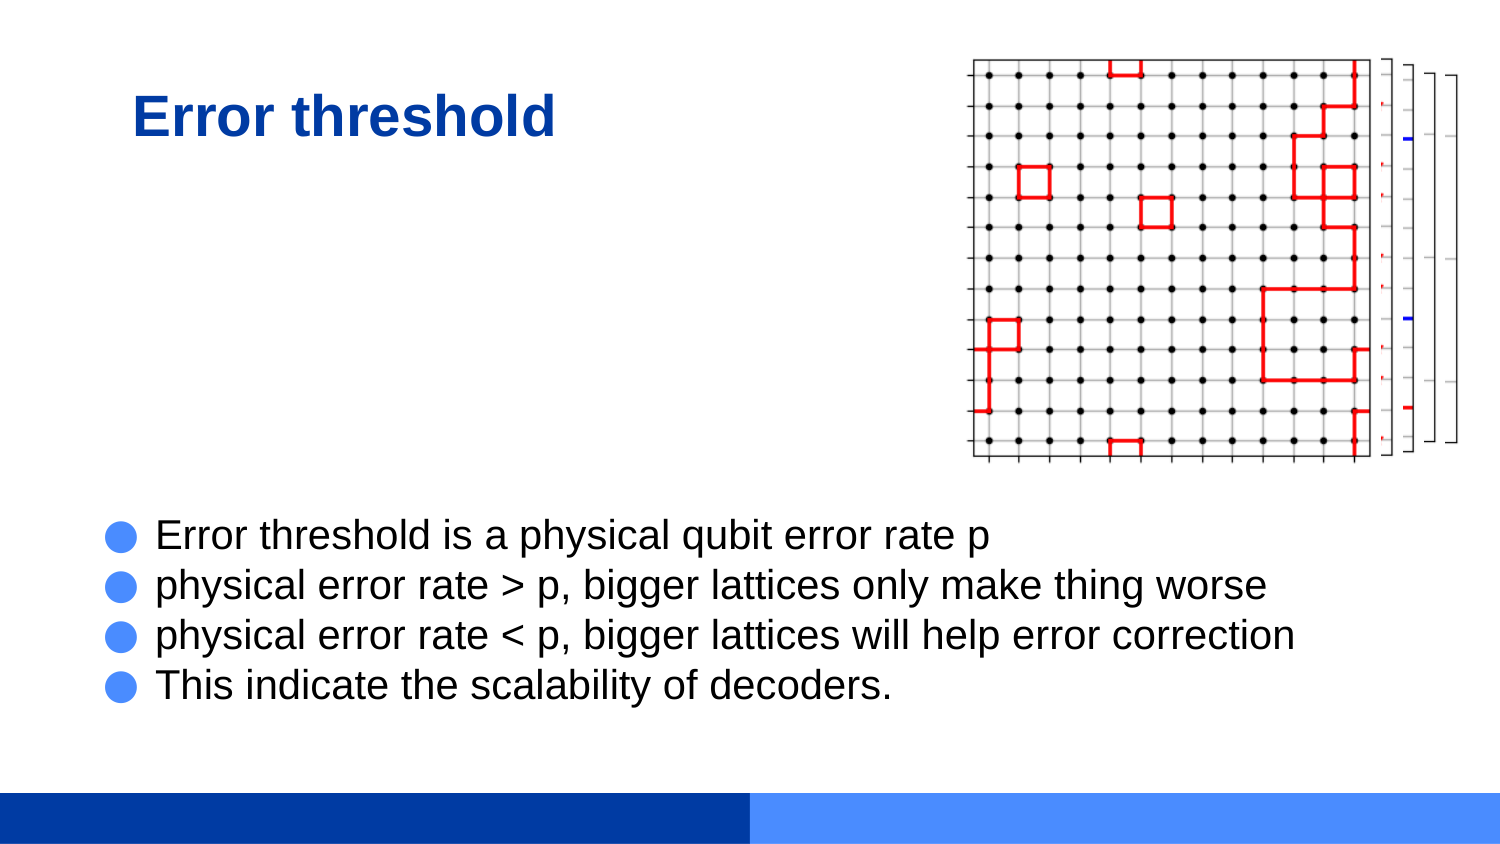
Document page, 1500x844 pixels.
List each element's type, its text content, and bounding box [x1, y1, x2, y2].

picture [953, 46, 1467, 476]
text_box [749, 793, 1500, 844]
subtitle Error threshold is a physical qubit error rate p physical error rate > p, bigger lattices only make thing worse physical error rate < p, bigger lattices will help error correction This indicate the scalability of decoders. [64, 492, 1429, 728]
title Error threshold [117, 62, 948, 217]
text_box [0, 793, 749, 844]
